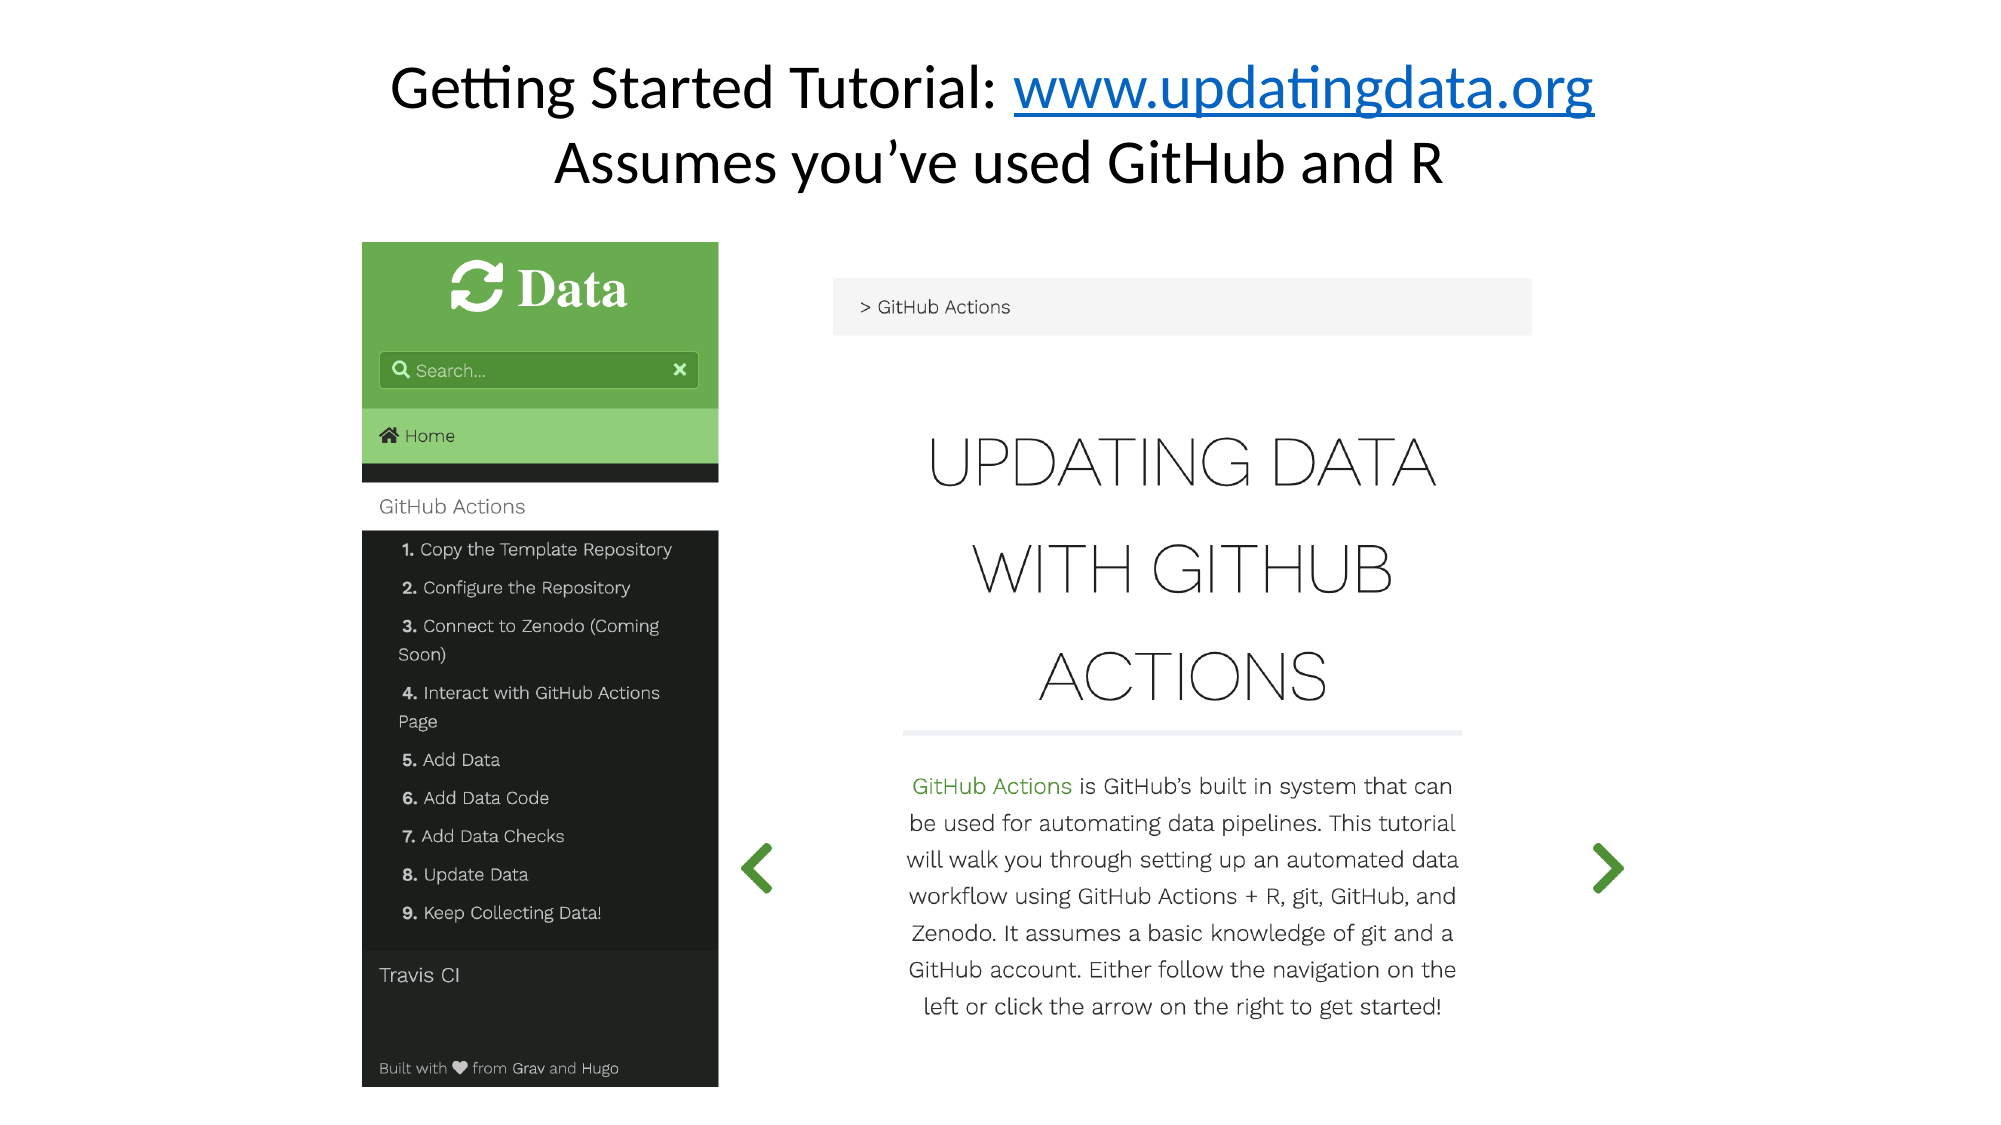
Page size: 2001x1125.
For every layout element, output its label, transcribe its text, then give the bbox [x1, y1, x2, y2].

picture [362, 242, 1638, 1087]
text_box Getting Started Tutorial: www.updatingdata.org Assumes you’ve used GitHub and R [246, 38, 1754, 204]
